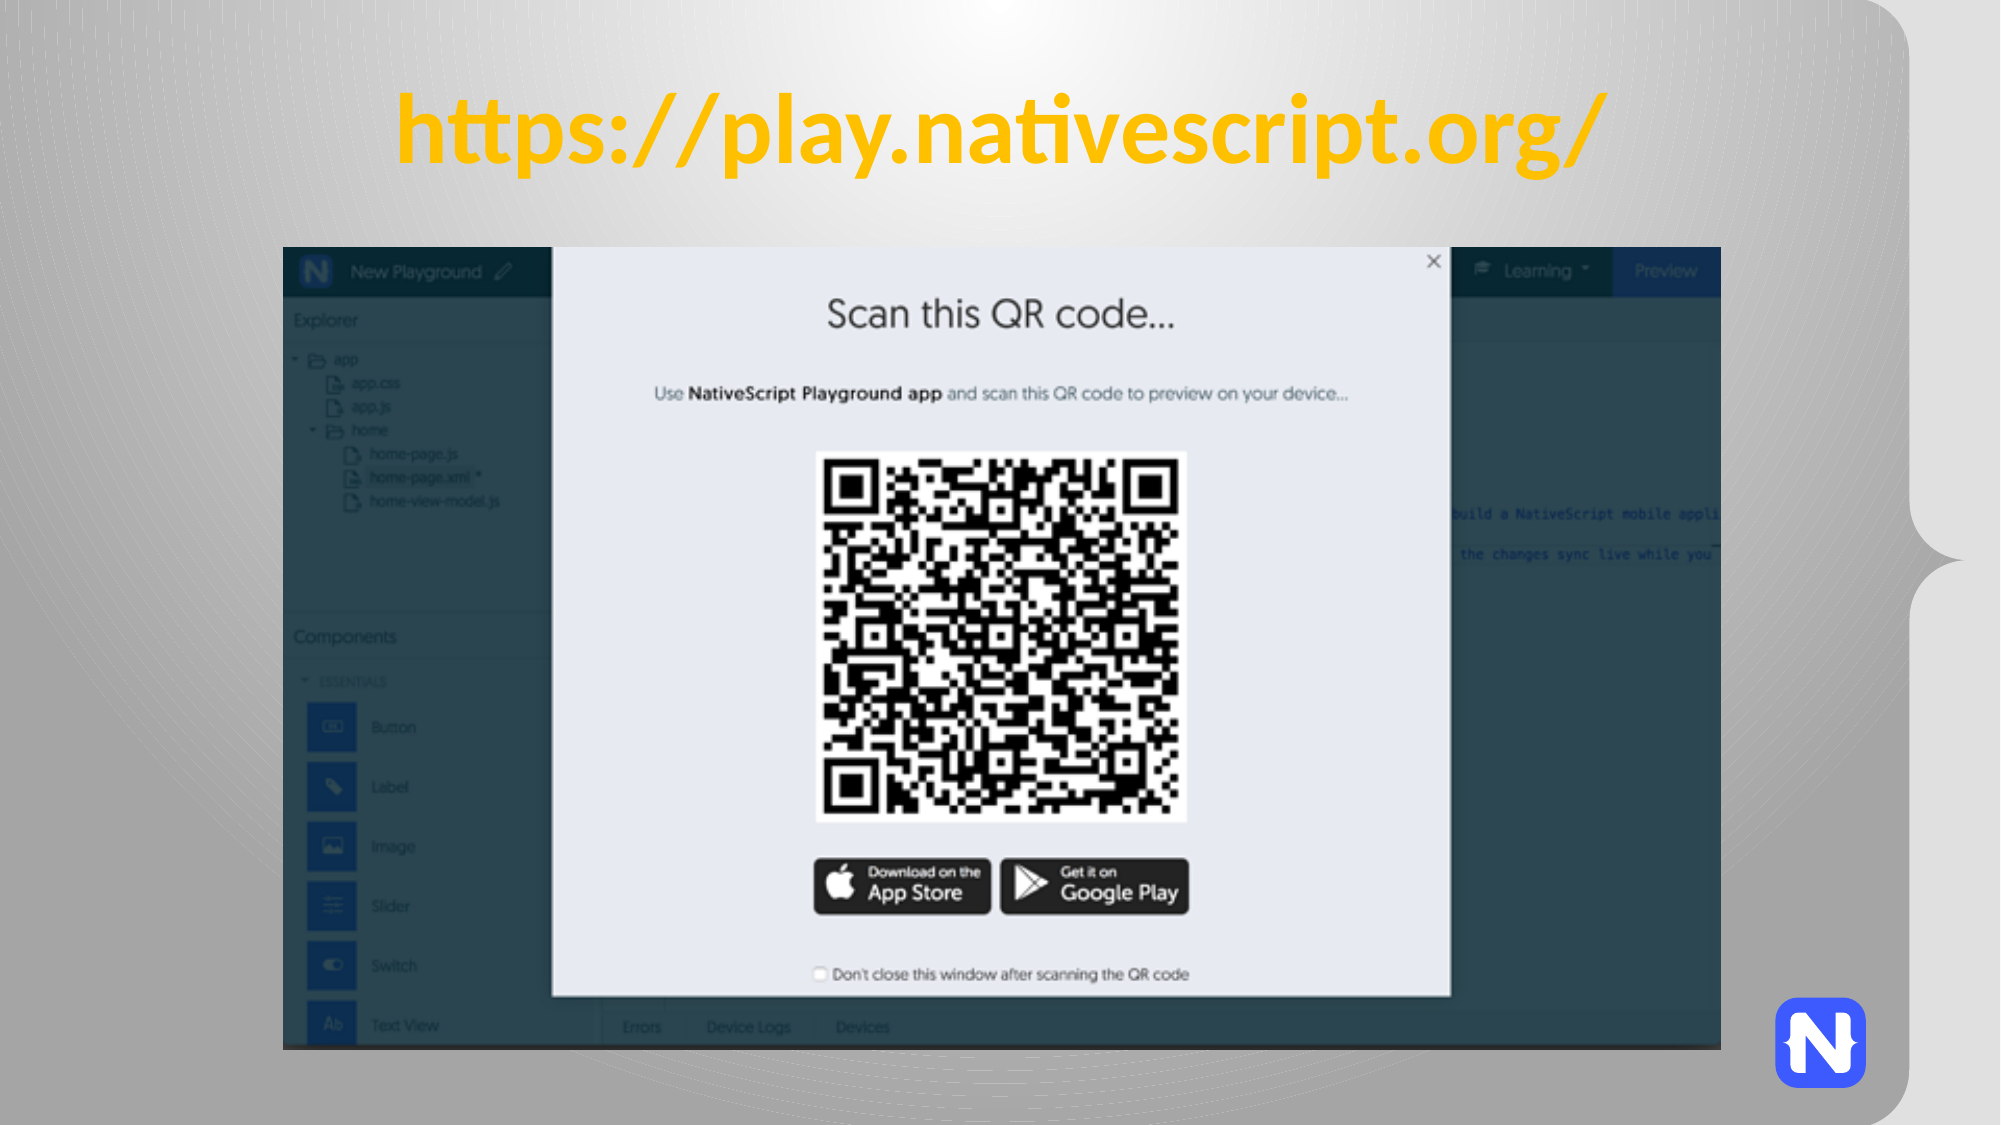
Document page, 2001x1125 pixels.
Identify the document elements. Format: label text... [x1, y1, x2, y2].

picture [282, 247, 1721, 1050]
title https://play.nativescript.org/ [71, 85, 1932, 176]
